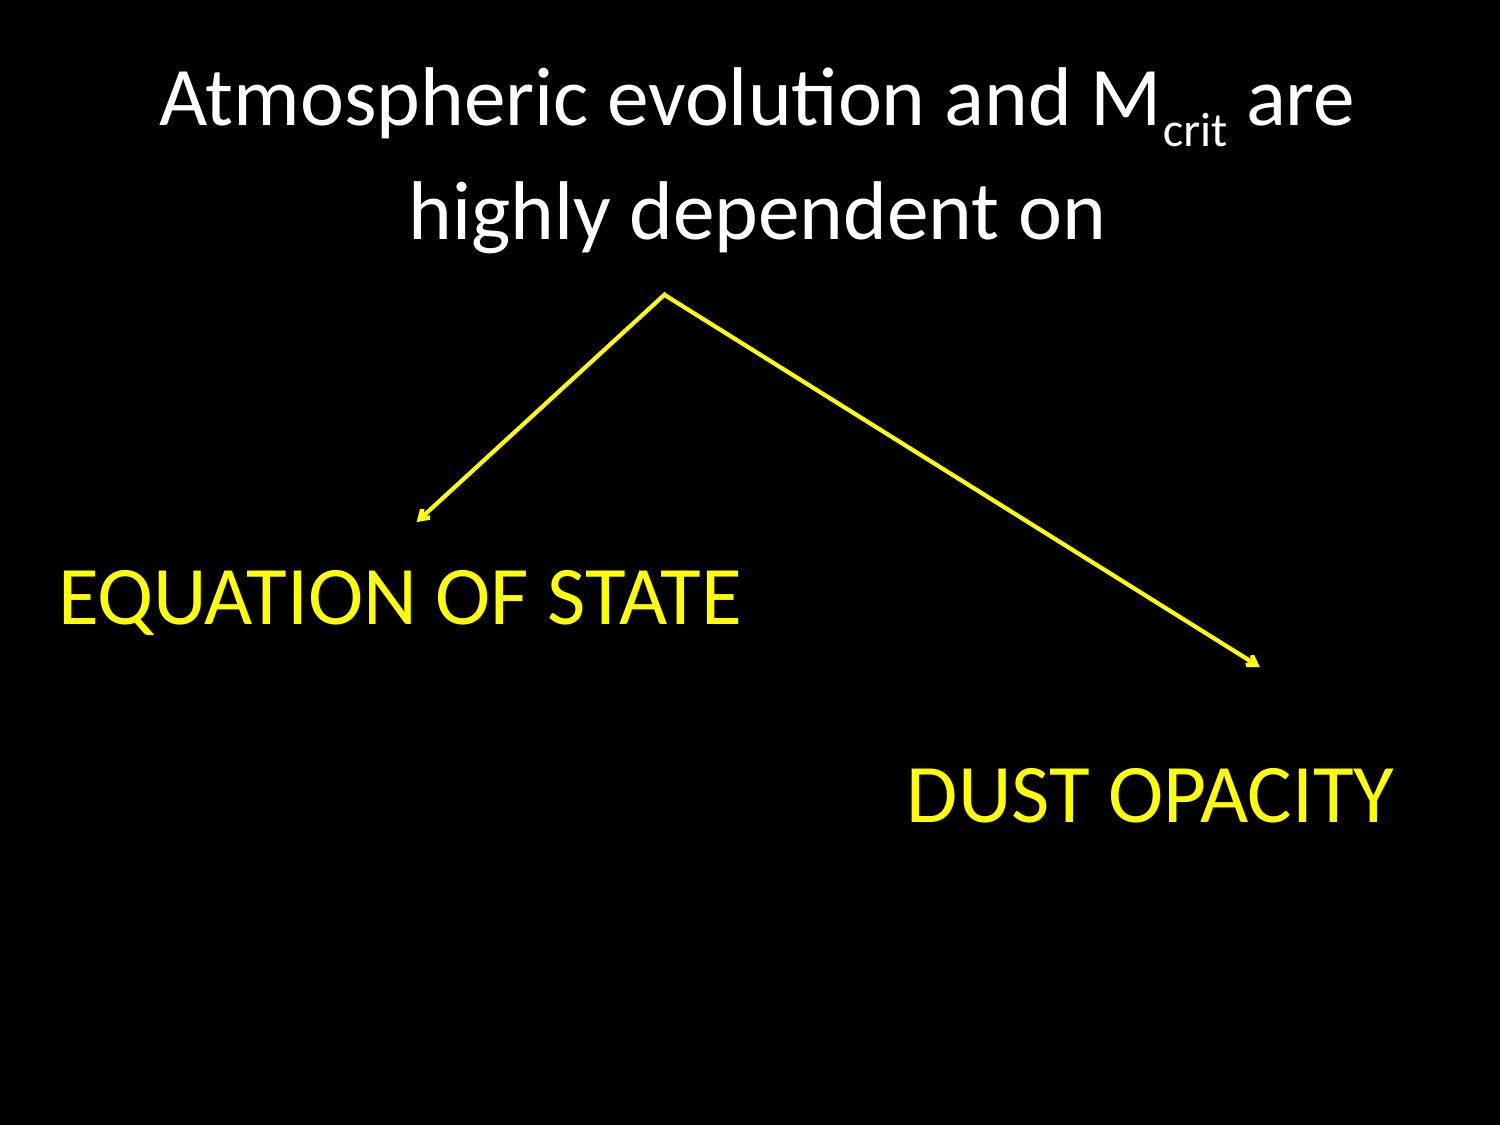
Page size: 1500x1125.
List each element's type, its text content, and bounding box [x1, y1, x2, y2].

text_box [416, 292, 667, 523]
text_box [664, 294, 1261, 668]
list Atmospheric evolution and Mcrit are highly dependent on [82, 34, 1433, 265]
text_box EQUATION OF STATE [43, 533, 659, 649]
text_box DUST OPACITY [892, 731, 1433, 847]
